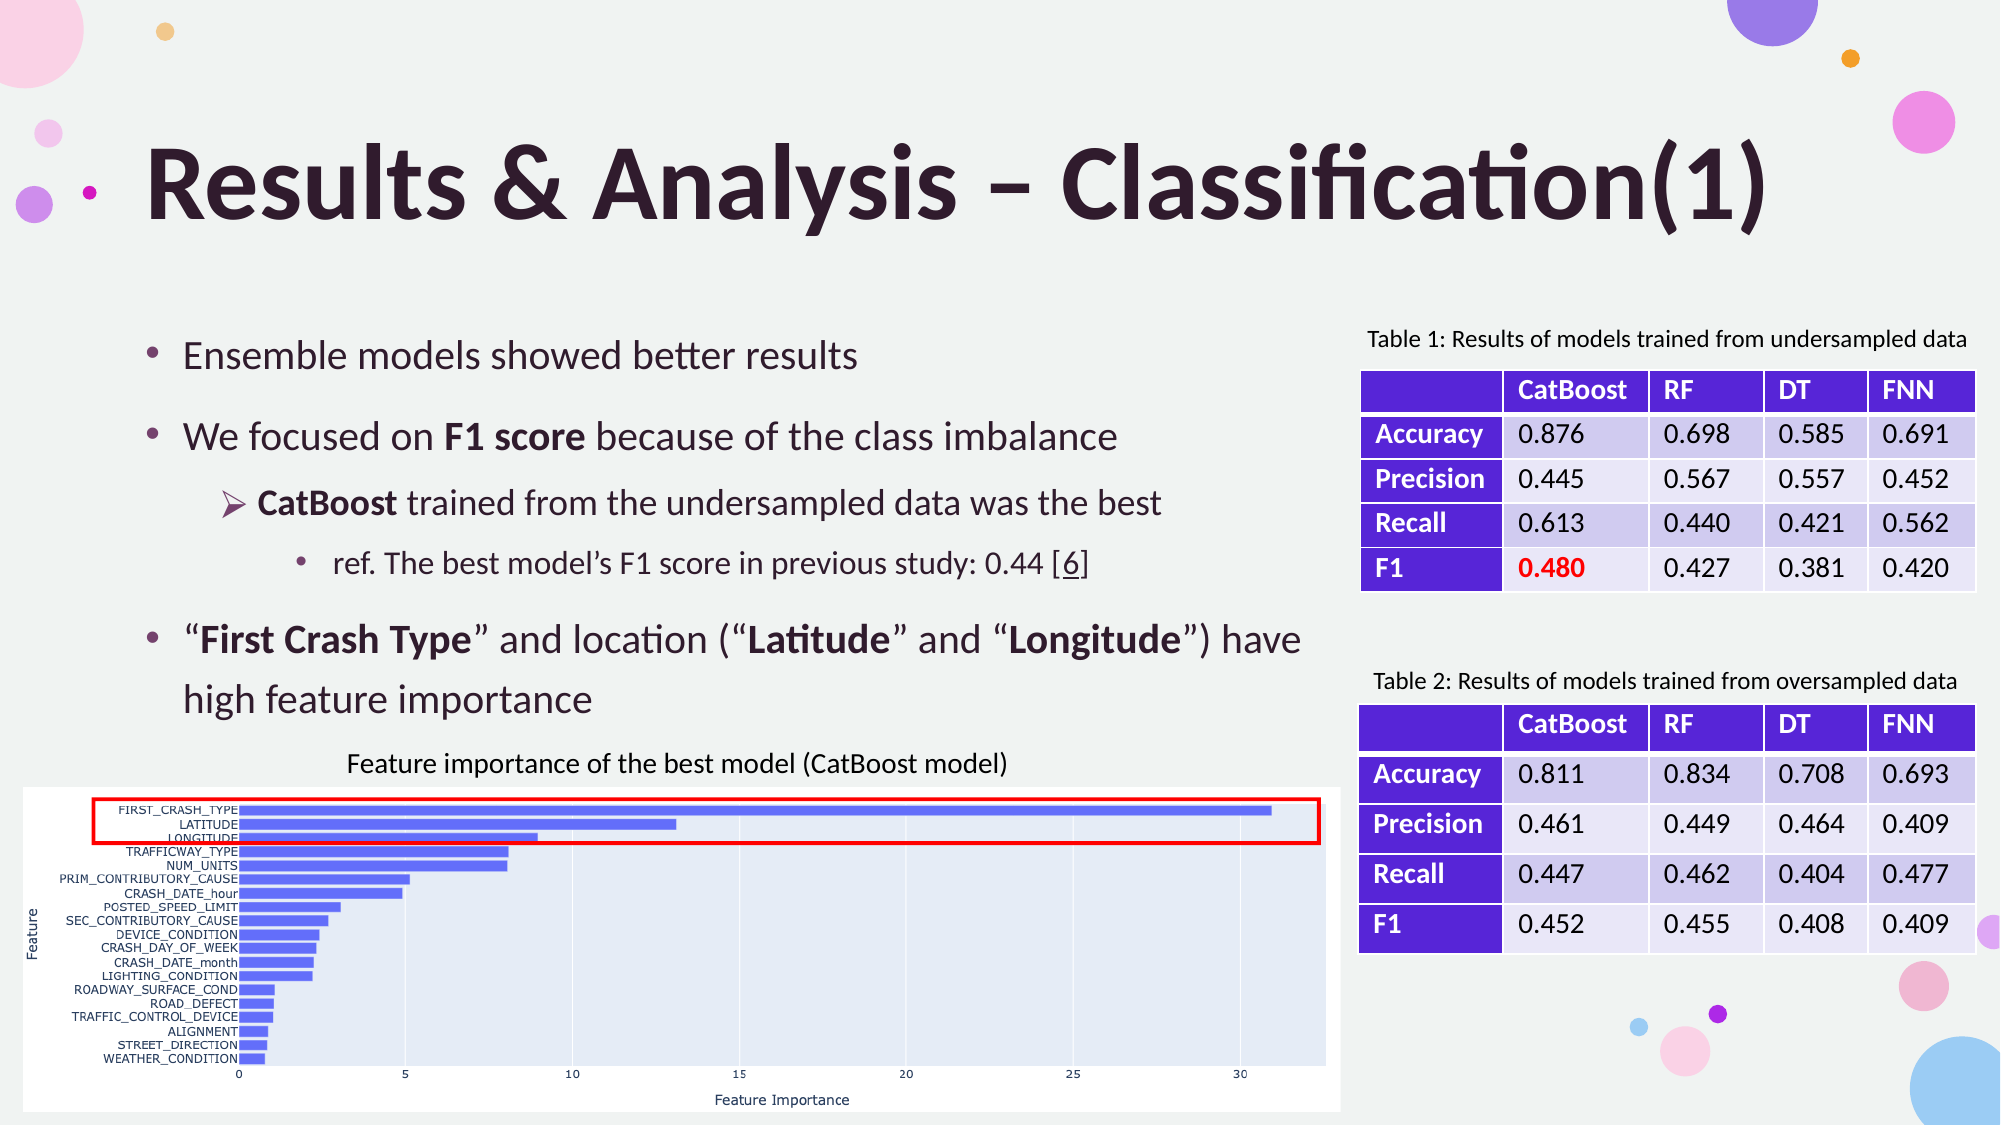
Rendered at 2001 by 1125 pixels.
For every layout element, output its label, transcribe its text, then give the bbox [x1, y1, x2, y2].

table_cell 0.834 [1650, 757, 1763, 803]
table_header CatBoost [1504, 705, 1648, 751]
table_cell 0.691 [1869, 417, 1975, 458]
table_cell Recall [1361, 504, 1502, 547]
table_cell 0.449 [1650, 805, 1763, 853]
table_cell 0.420 [1869, 548, 1975, 591]
table_cell Recall [1359, 855, 1502, 903]
table_cell 0.477 [1869, 855, 1975, 903]
table_cell 0.427 [1650, 548, 1763, 591]
text_box Feature importance of the best model (CatBoost model) [331, 736, 1032, 785]
table_header RF [1650, 705, 1763, 751]
title Results & Analysis – Classification(1) [127, 59, 1877, 278]
list Ensemble models showed better results We focused on F1 score because of the class imbalance CatBoost trained from the undersampled data was the best ref. The best model’s F1 score in previous study: 0.44 [6] “First Crash Type” and location (“Latitude” and “Longitude”) have high feature importance [127, 299, 1341, 787]
table_cell 0.698 [1650, 417, 1763, 458]
table_cell Accuracy [1361, 417, 1502, 458]
table_cell 0.421 [1765, 504, 1867, 547]
table_cell 0.408 [1765, 905, 1867, 953]
table_cell 0.445 [1504, 460, 1648, 502]
table_cell 0.409 [1869, 805, 1975, 853]
table_cell Accuracy [1359, 757, 1502, 803]
table_cell 0.585 [1765, 417, 1867, 458]
picture [22, 787, 1341, 1113]
table_cell 0.440 [1650, 504, 1763, 547]
table_cell 0.876 [1504, 417, 1648, 458]
table_cell 0.464 [1765, 805, 1867, 853]
table_cell 0.480 [1504, 548, 1648, 591]
table_cell Precision [1361, 460, 1502, 502]
table_header DT [1765, 371, 1867, 412]
table_cell 0.693 [1869, 757, 1975, 803]
table_header [1359, 705, 1502, 751]
table_header FNN [1869, 705, 1975, 751]
table_cell 0.381 [1765, 548, 1867, 591]
text_box Table 1: Results of models trained from undersampled data [1352, 315, 1988, 361]
table_cell 0.462 [1650, 855, 1763, 903]
table_header RF [1650, 371, 1763, 412]
table_cell 0.708 [1765, 757, 1867, 803]
table_cell 0.409 [1869, 905, 1975, 953]
table_cell 0.613 [1504, 504, 1648, 547]
table_cell 0.557 [1765, 460, 1867, 502]
table_cell 0.811 [1504, 757, 1648, 803]
table_cell 0.452 [1504, 905, 1648, 953]
text_box Table 2: Results of models trained from oversampled data [1358, 656, 1979, 702]
table_cell 0.447 [1504, 855, 1648, 903]
table_cell 0.452 [1869, 460, 1975, 502]
table_header FNN [1869, 371, 1975, 412]
table_header DT [1765, 705, 1867, 751]
table_cell 0.562 [1869, 504, 1975, 547]
table_cell 0.567 [1650, 460, 1763, 502]
table_cell F1 [1361, 548, 1502, 591]
table_header [1361, 371, 1502, 412]
table_cell 0.404 [1765, 855, 1867, 903]
table_cell 0.461 [1504, 805, 1648, 853]
table_cell F1 [1359, 905, 1502, 953]
table_cell Precision [1359, 805, 1502, 853]
table_header CatBoost [1504, 371, 1648, 412]
table_cell 0.455 [1650, 905, 1763, 953]
